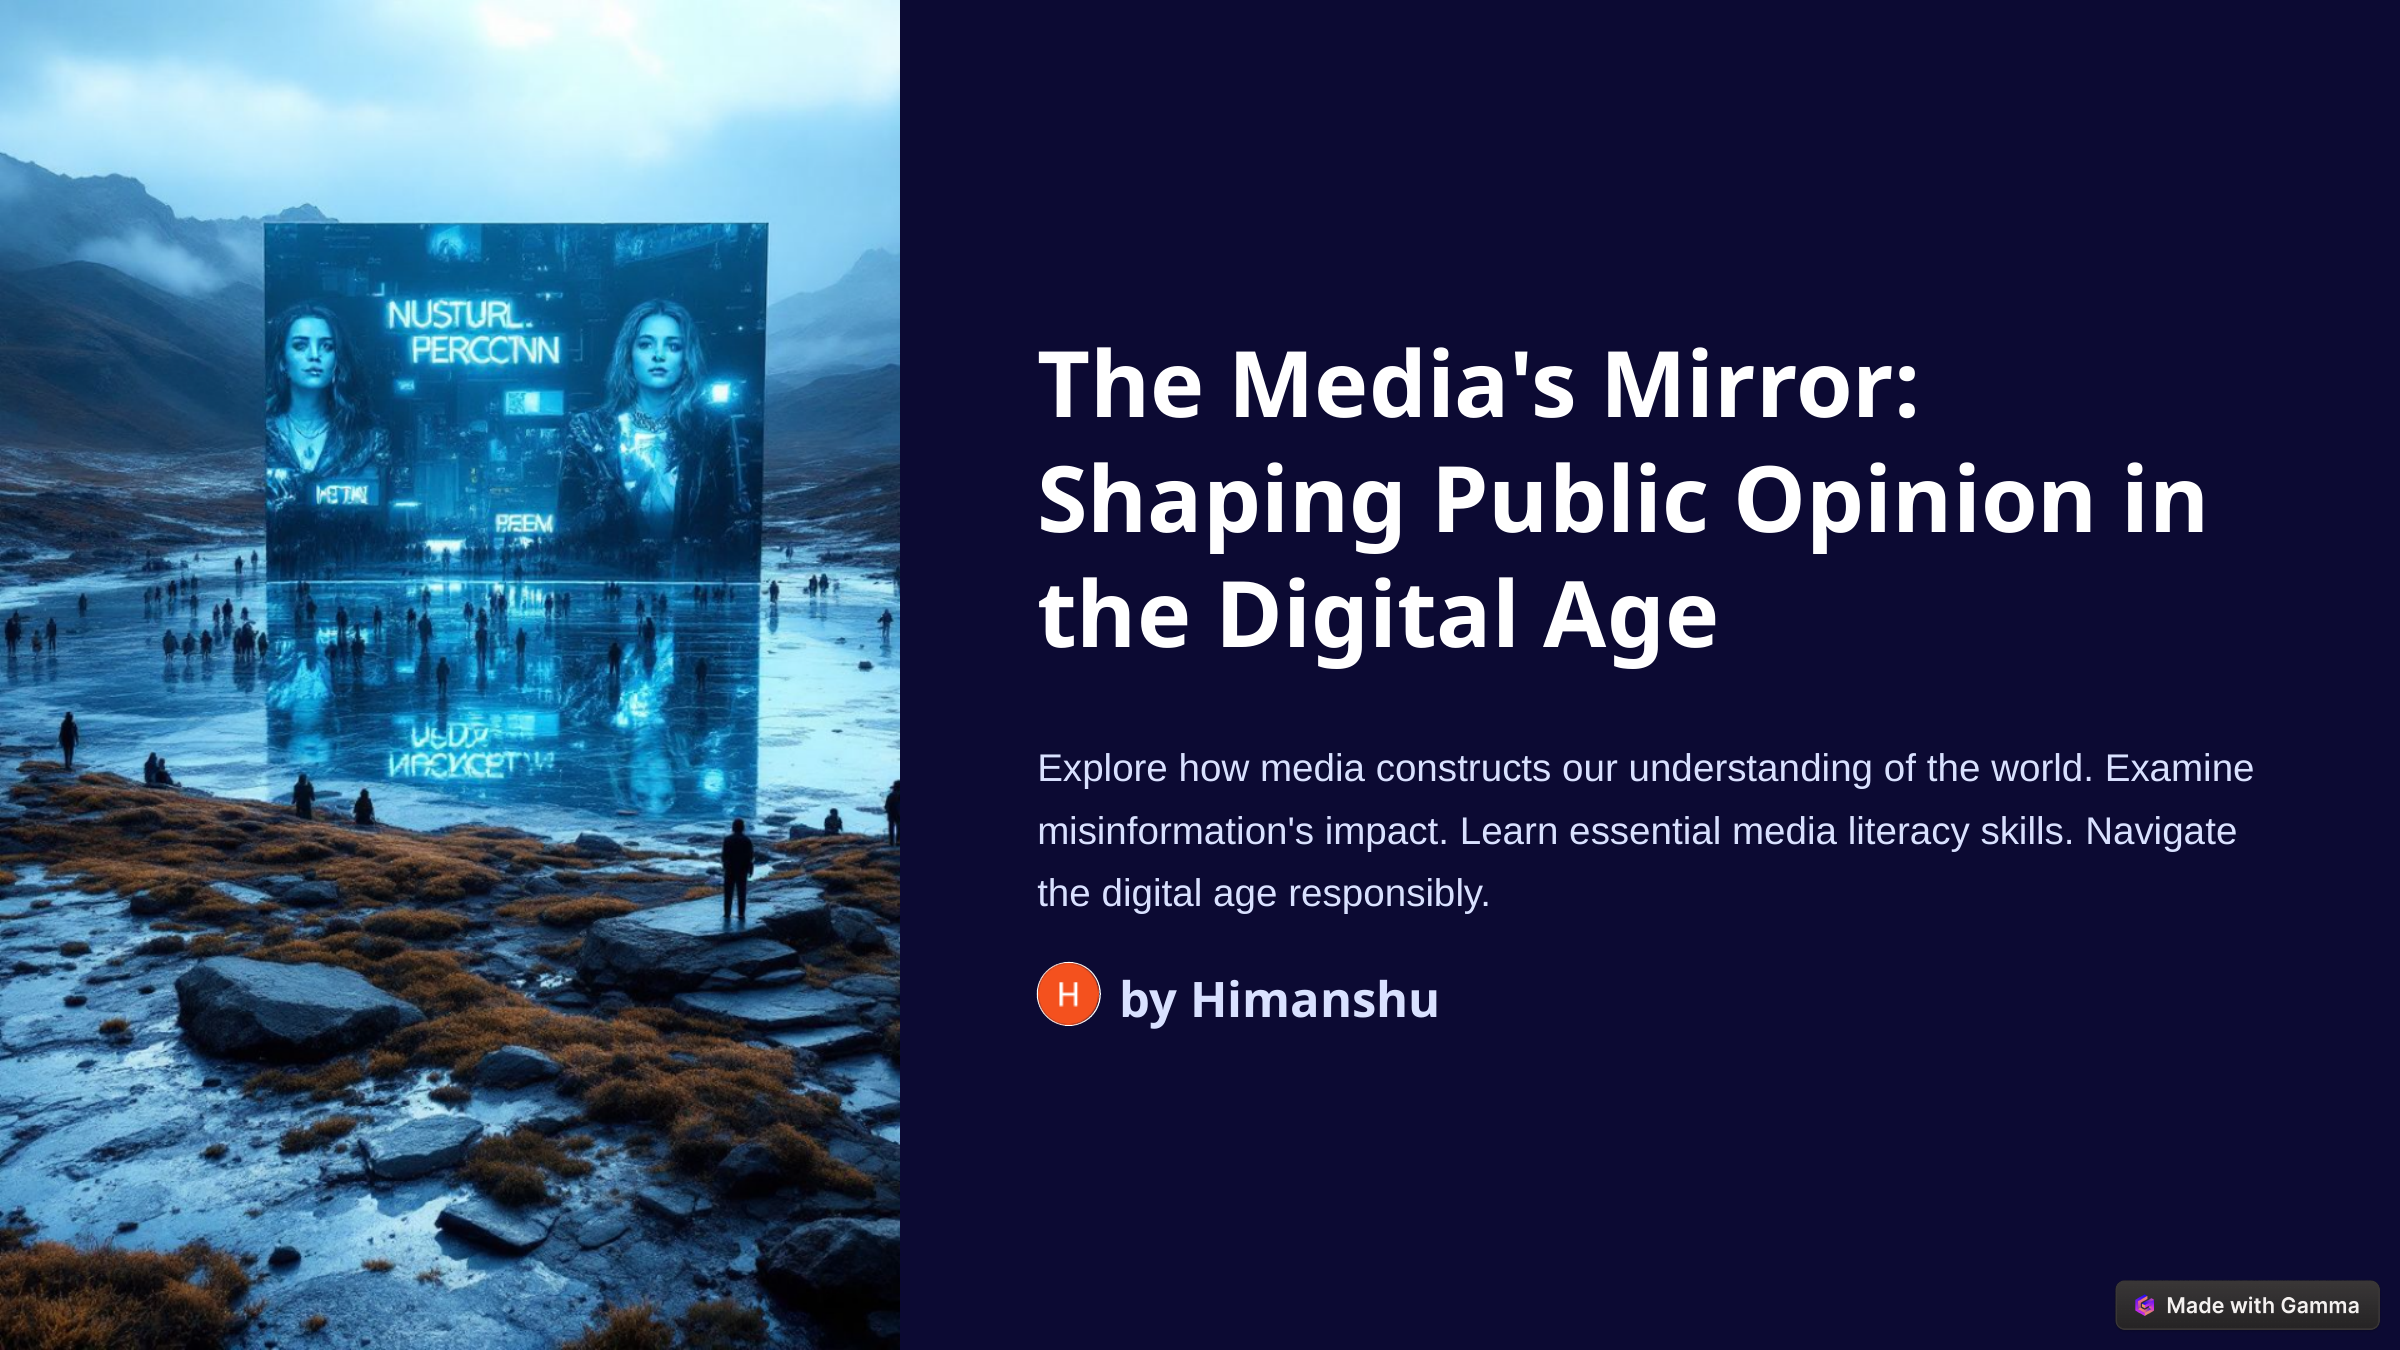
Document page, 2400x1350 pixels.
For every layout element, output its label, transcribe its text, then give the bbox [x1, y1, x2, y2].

picture [1038, 963, 1099, 1025]
text_box Explore how media constructs our understanding of the world. Examine misinformation's impact. Learn essential media literacy skills. Navigate the digital age responsibly. [1037, 726, 2263, 916]
picture [2106, 1271, 2389, 1339]
picture [0, 0, 900, 1350]
text_box by Himanshu [1119, 959, 1428, 1029]
text_box The Media's Mirror: Shaping Public Opinion in the Digital Age [1037, 321, 2263, 669]
